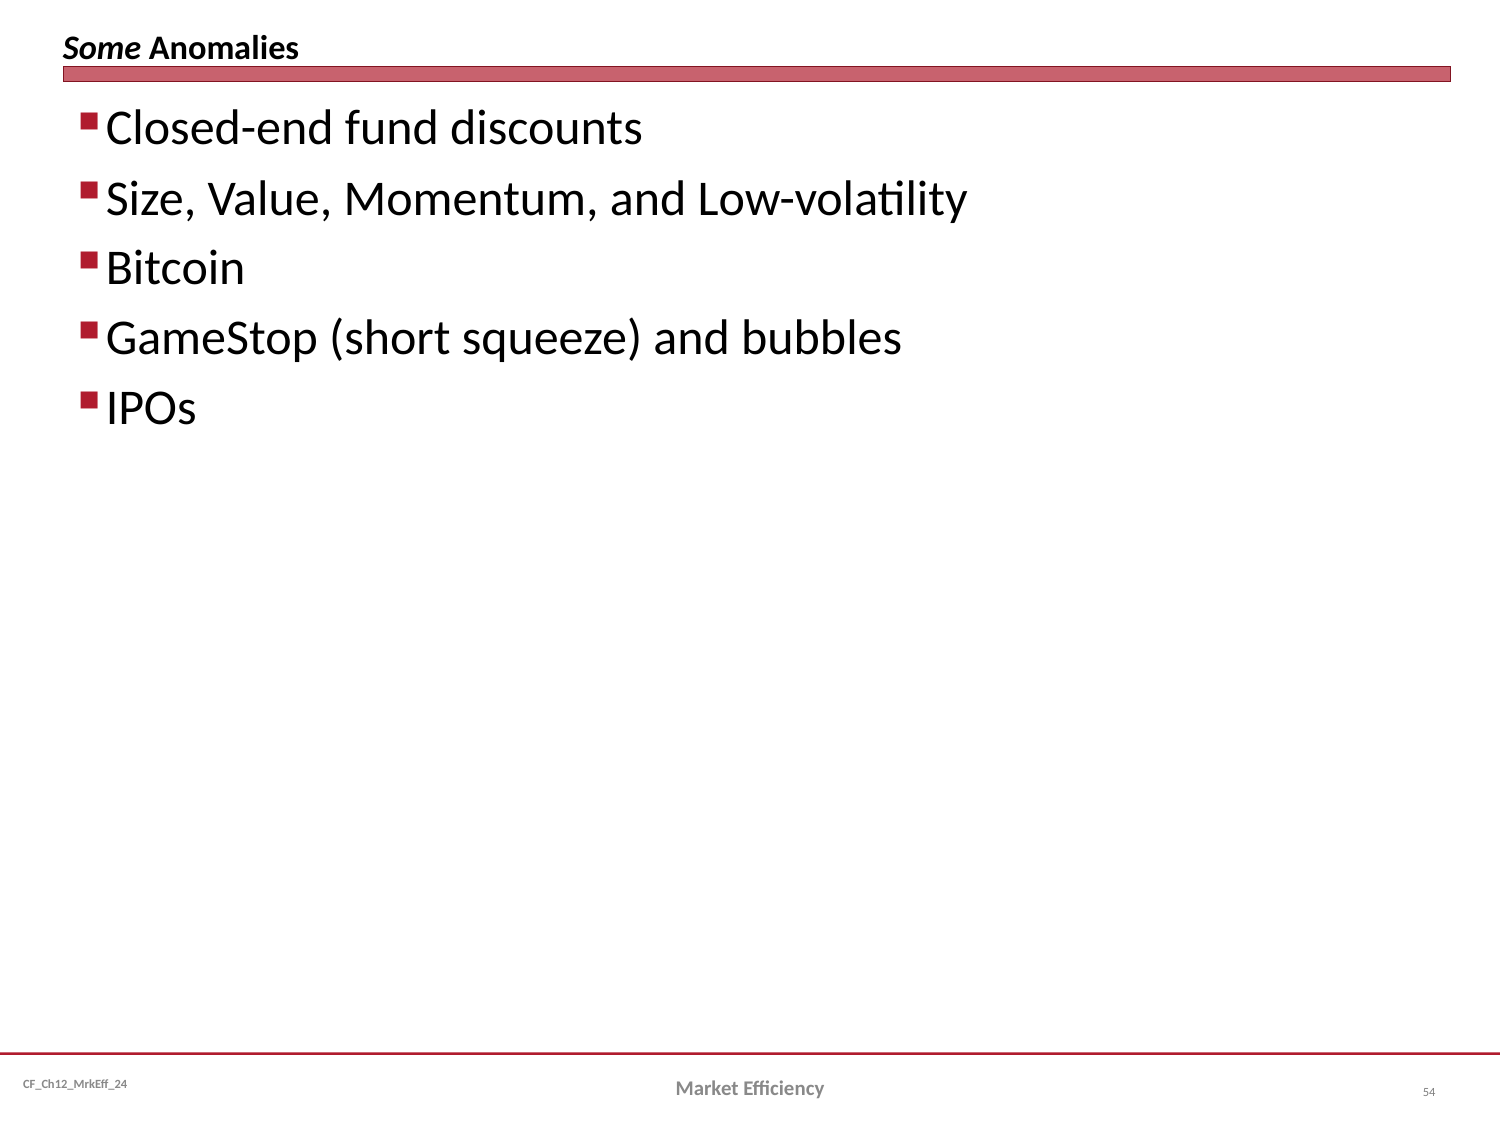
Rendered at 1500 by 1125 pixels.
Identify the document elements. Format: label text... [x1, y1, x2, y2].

footer Market Efficiency [512, 1056, 988, 1117]
list Closed-end fund discounts Size, Value, Momentum, and Low-volatility Bitcoin GameStop (short squeeze) and bubbles IPOs [63, 87, 1451, 1041]
slide_number 54 [1375, 1061, 1451, 1122]
title Some Anomalies [62, 6, 1451, 67]
